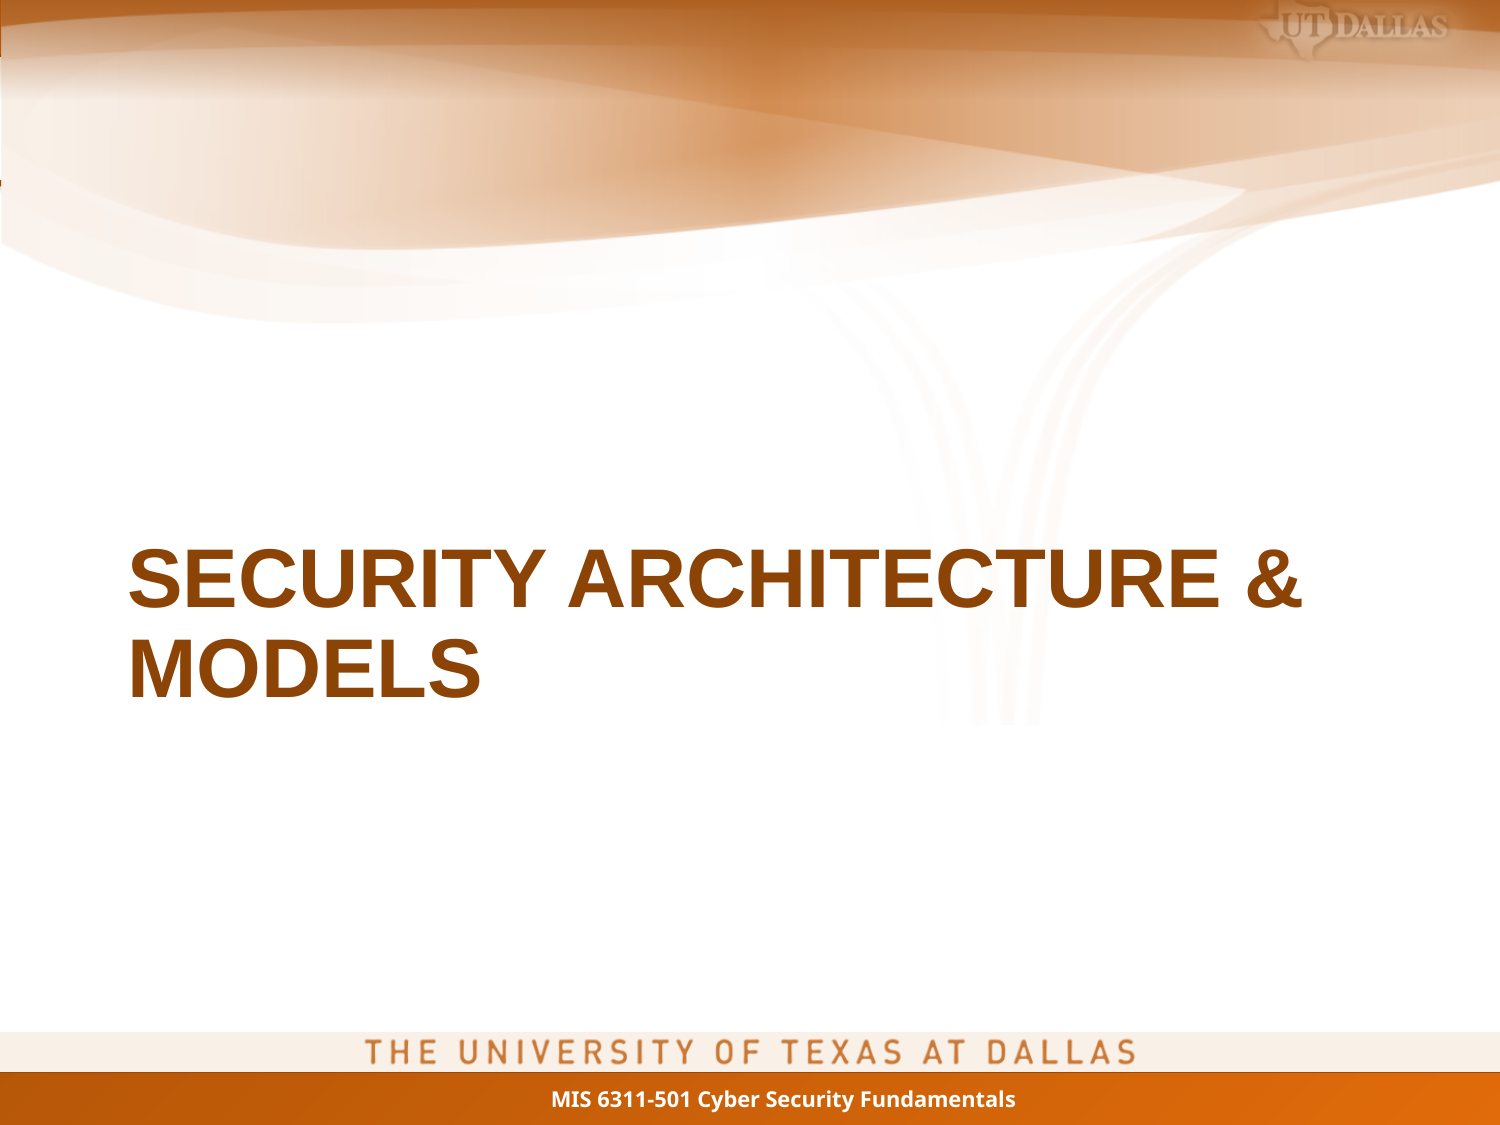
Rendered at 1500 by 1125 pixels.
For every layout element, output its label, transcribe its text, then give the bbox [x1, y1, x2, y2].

title Security Architecture & Models [112, 499, 1500, 724]
picture [1218, 0, 1500, 86]
